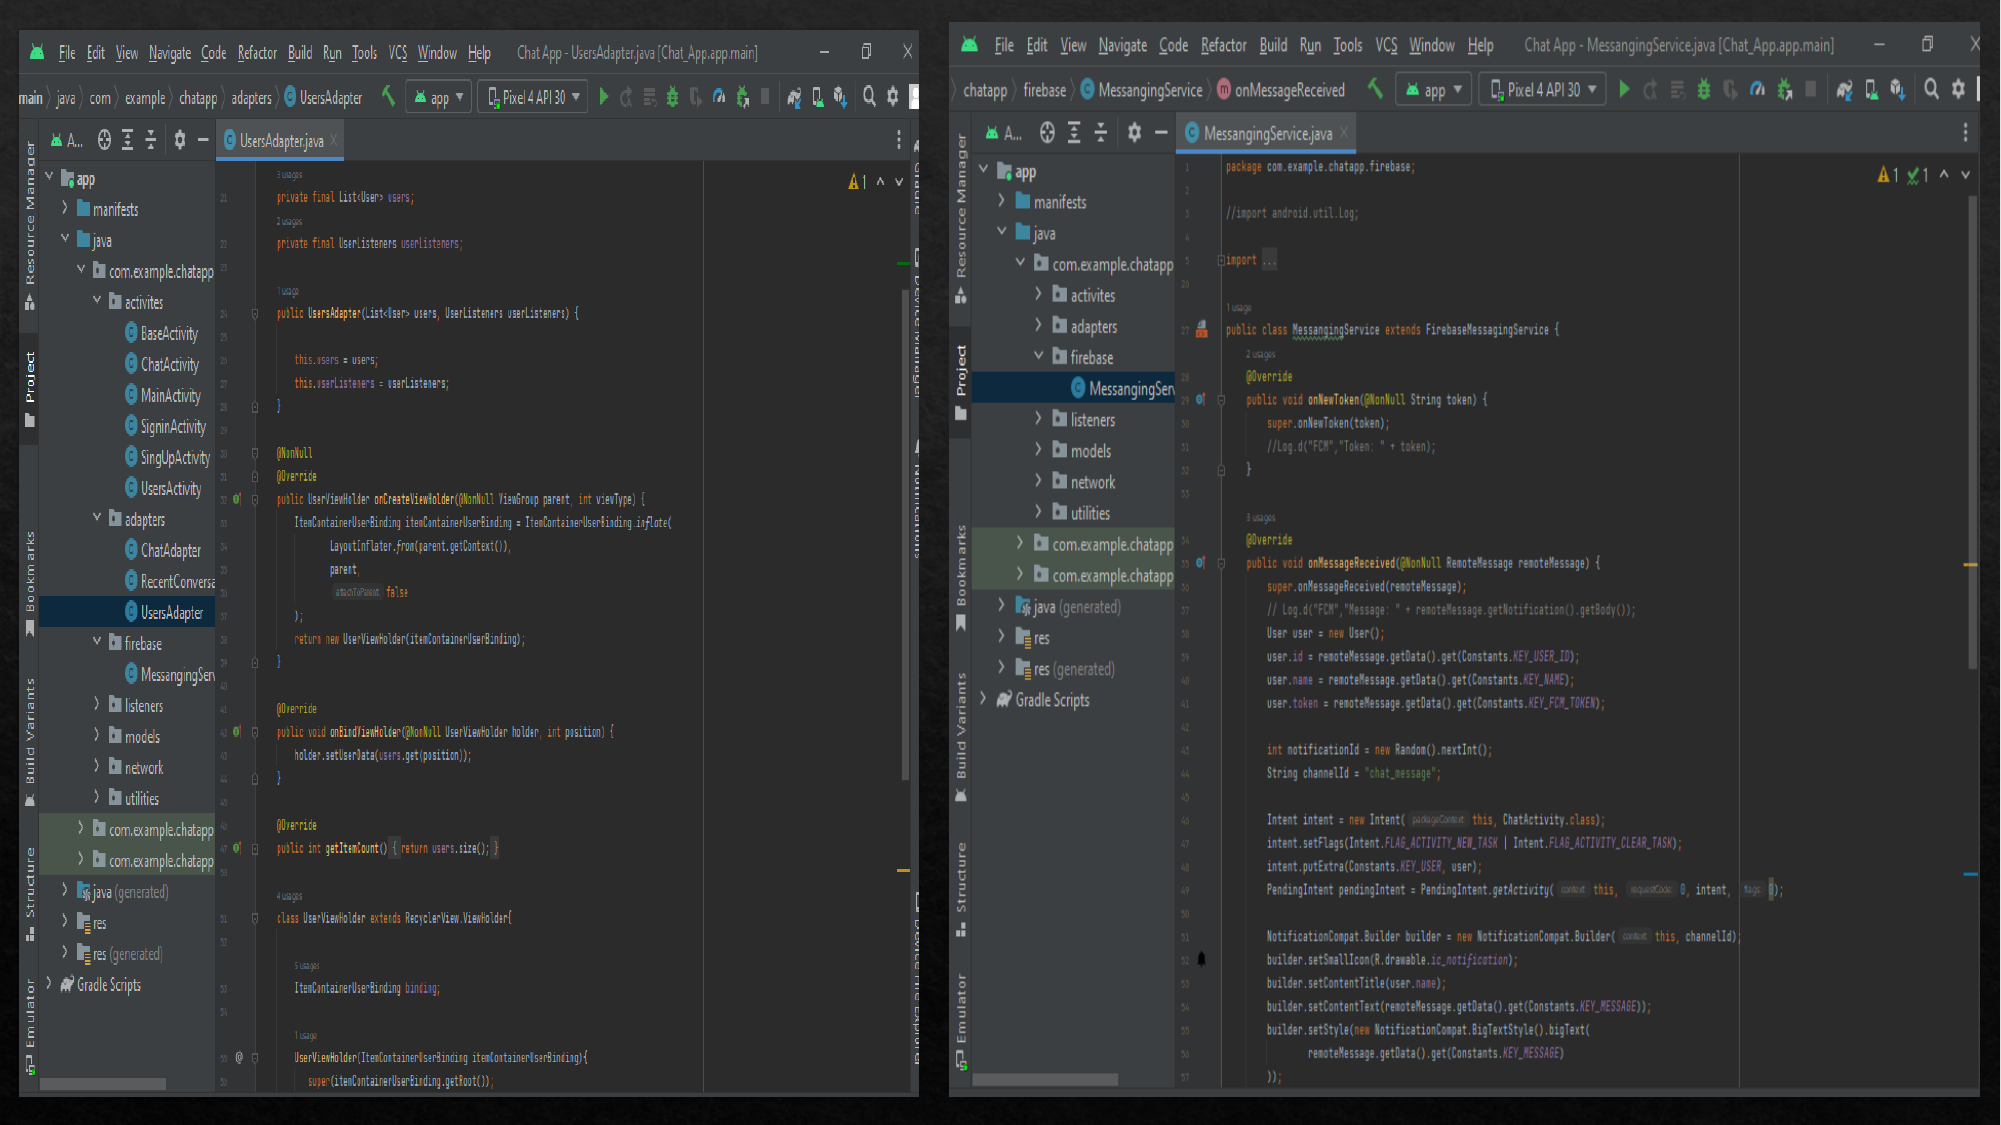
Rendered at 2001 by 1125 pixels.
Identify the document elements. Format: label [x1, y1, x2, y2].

picture [948, 22, 1981, 1097]
list [19, 29, 919, 1097]
